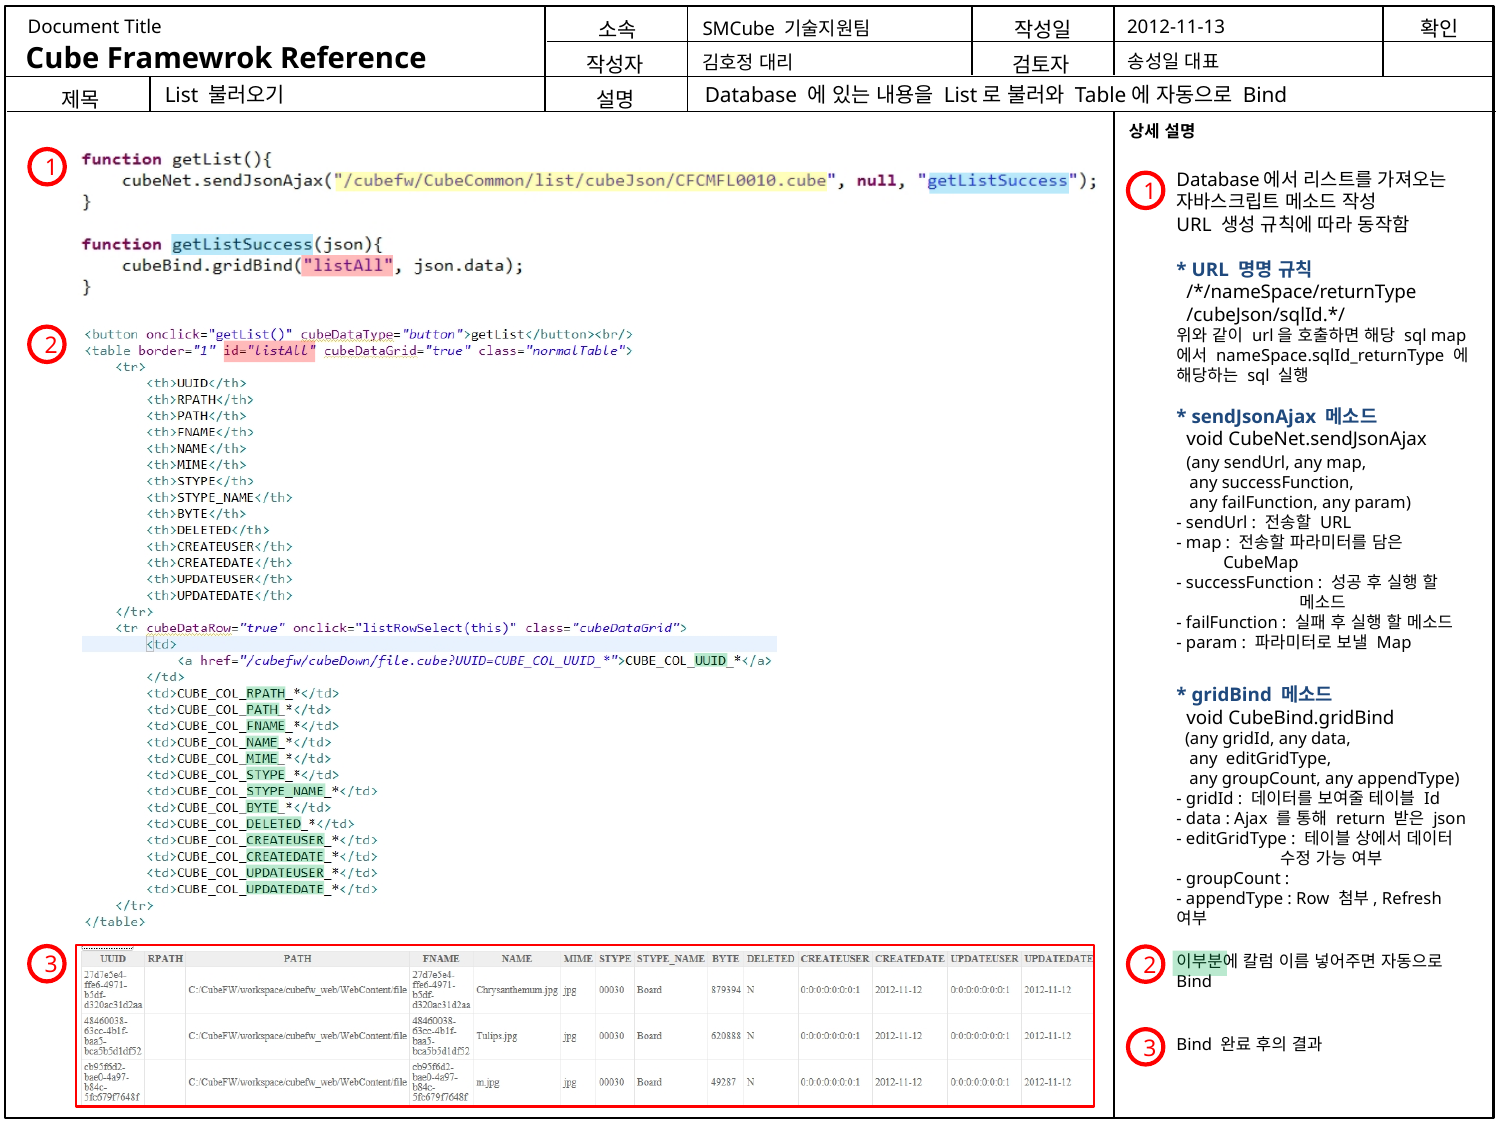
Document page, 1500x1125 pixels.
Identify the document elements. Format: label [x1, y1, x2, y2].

text_box [5, 5, 1497, 1118]
picture [76, 945, 1094, 1106]
picture [82, 326, 777, 929]
